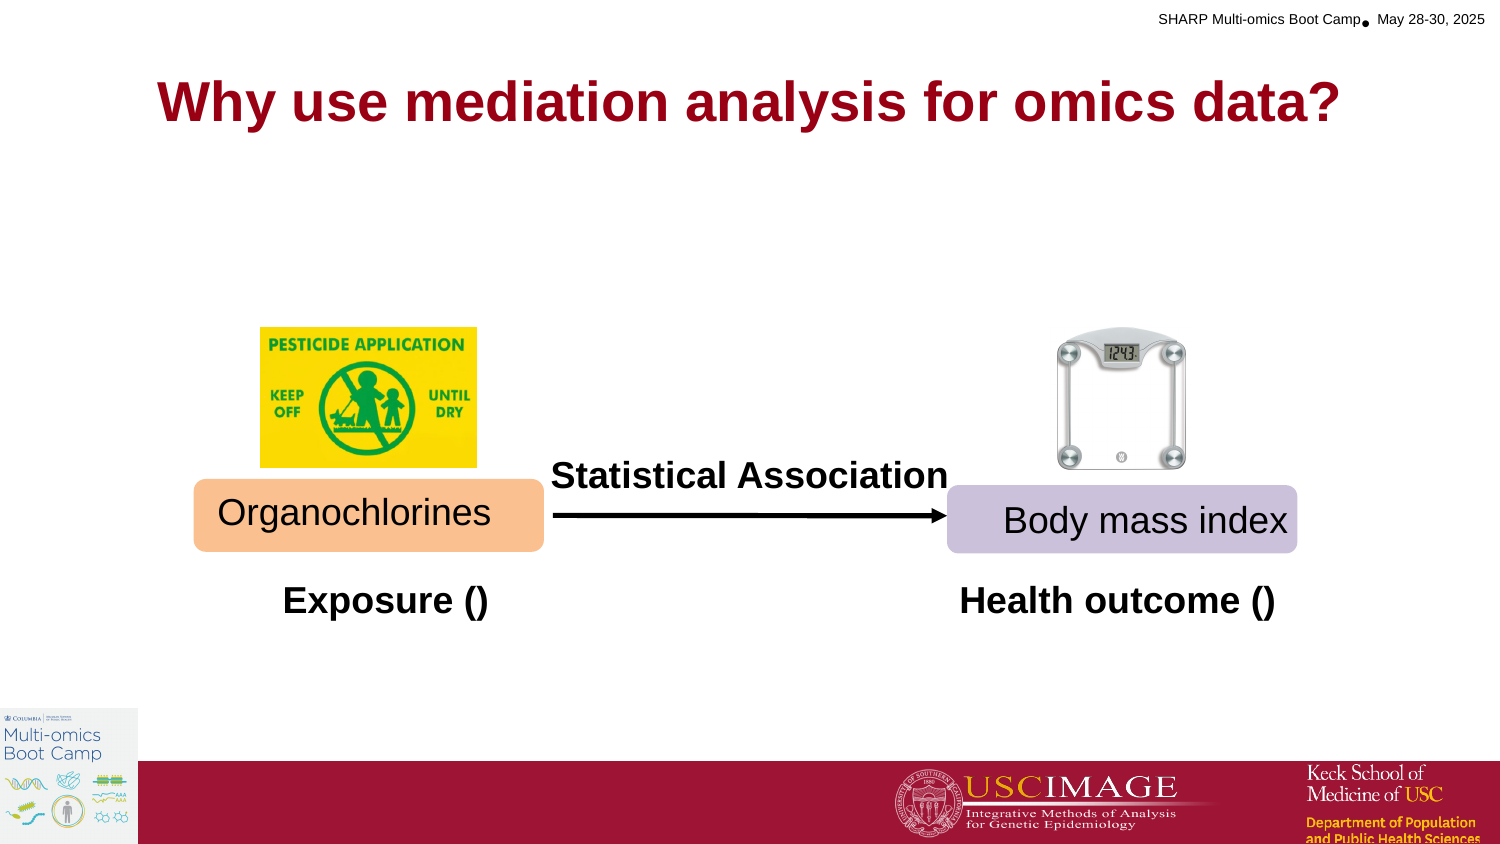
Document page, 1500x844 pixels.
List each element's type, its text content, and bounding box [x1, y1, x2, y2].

picture [260, 327, 477, 469]
text_box [944, 482, 1298, 556]
text_box Organochlorines [202, 480, 518, 541]
text_box Body mass index [988, 488, 1352, 549]
text_box Why use mediation analysis for omics data? [93, 57, 1407, 163]
picture [1050, 327, 1193, 470]
text_box [191, 476, 547, 554]
picture [0, 708, 138, 844]
text_box Statistical Association [535, 443, 965, 504]
picture [883, 759, 1285, 844]
